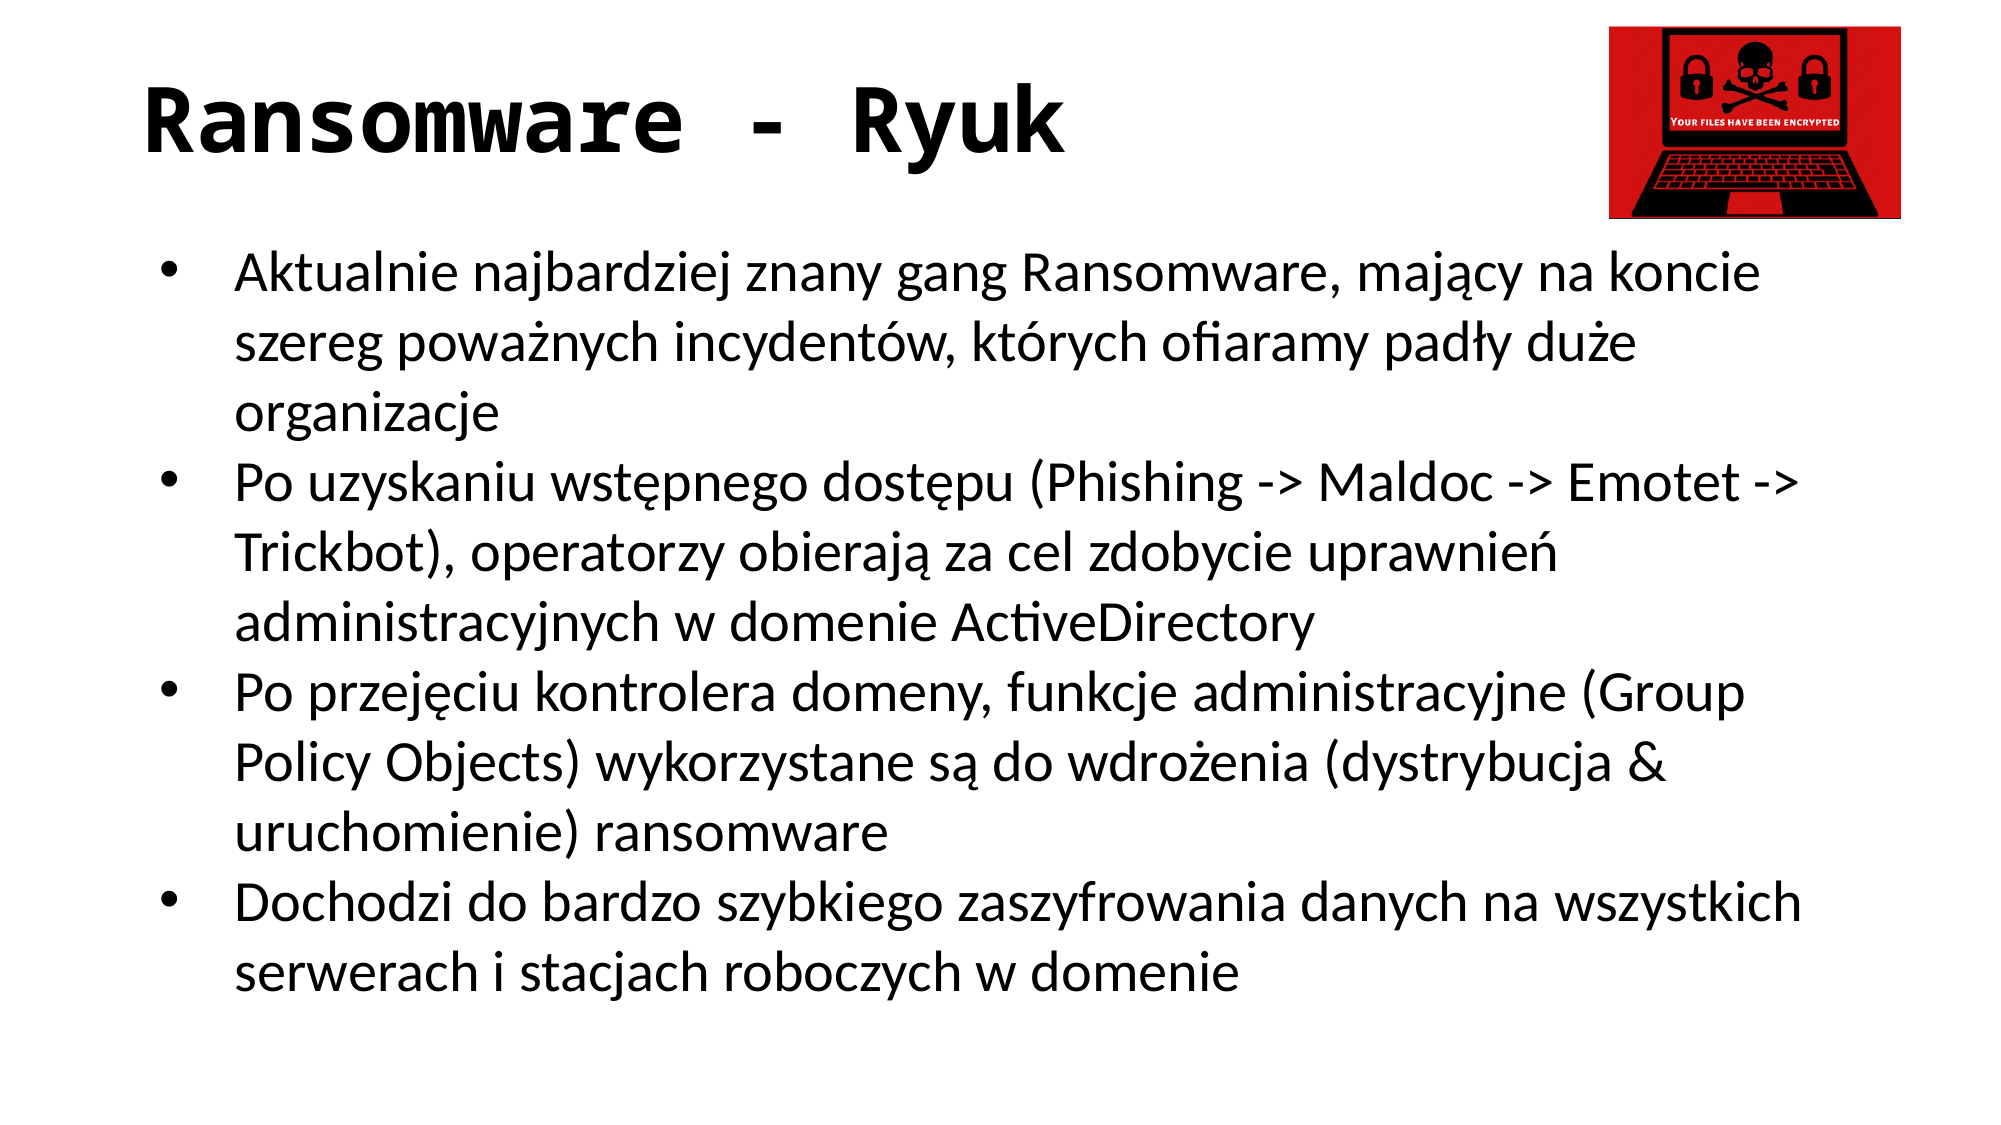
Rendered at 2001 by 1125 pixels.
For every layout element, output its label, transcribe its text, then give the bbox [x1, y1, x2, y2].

text_box Aktualnie najbardziej znany gang Ransomware, mający na koncie szereg poważnych incydentów, których ofiaramy padły duże organizacje Po uzyskaniu wstępnego dostępu (Phishing -> Maldoc -> Emotet -> Trickbot), operatorzy obierają za cel zdobycie uprawnień administracyjnych w domenie ActiveDirectory Po przejęciu kontrolera domeny, funkcje administracyjne (Group Policy Objects) wykorzystane są do wdrożenia (dystrybucja & uruchomienie) ransomware Dochodzi do bardzo szybkiego zaszyfrowania danych na wszystkich serwerach i stacjach roboczych w domenie [145, 225, 1901, 1011]
title Ransomware - Ryuk [126, 35, 1609, 211]
picture [1609, 26, 1901, 219]
